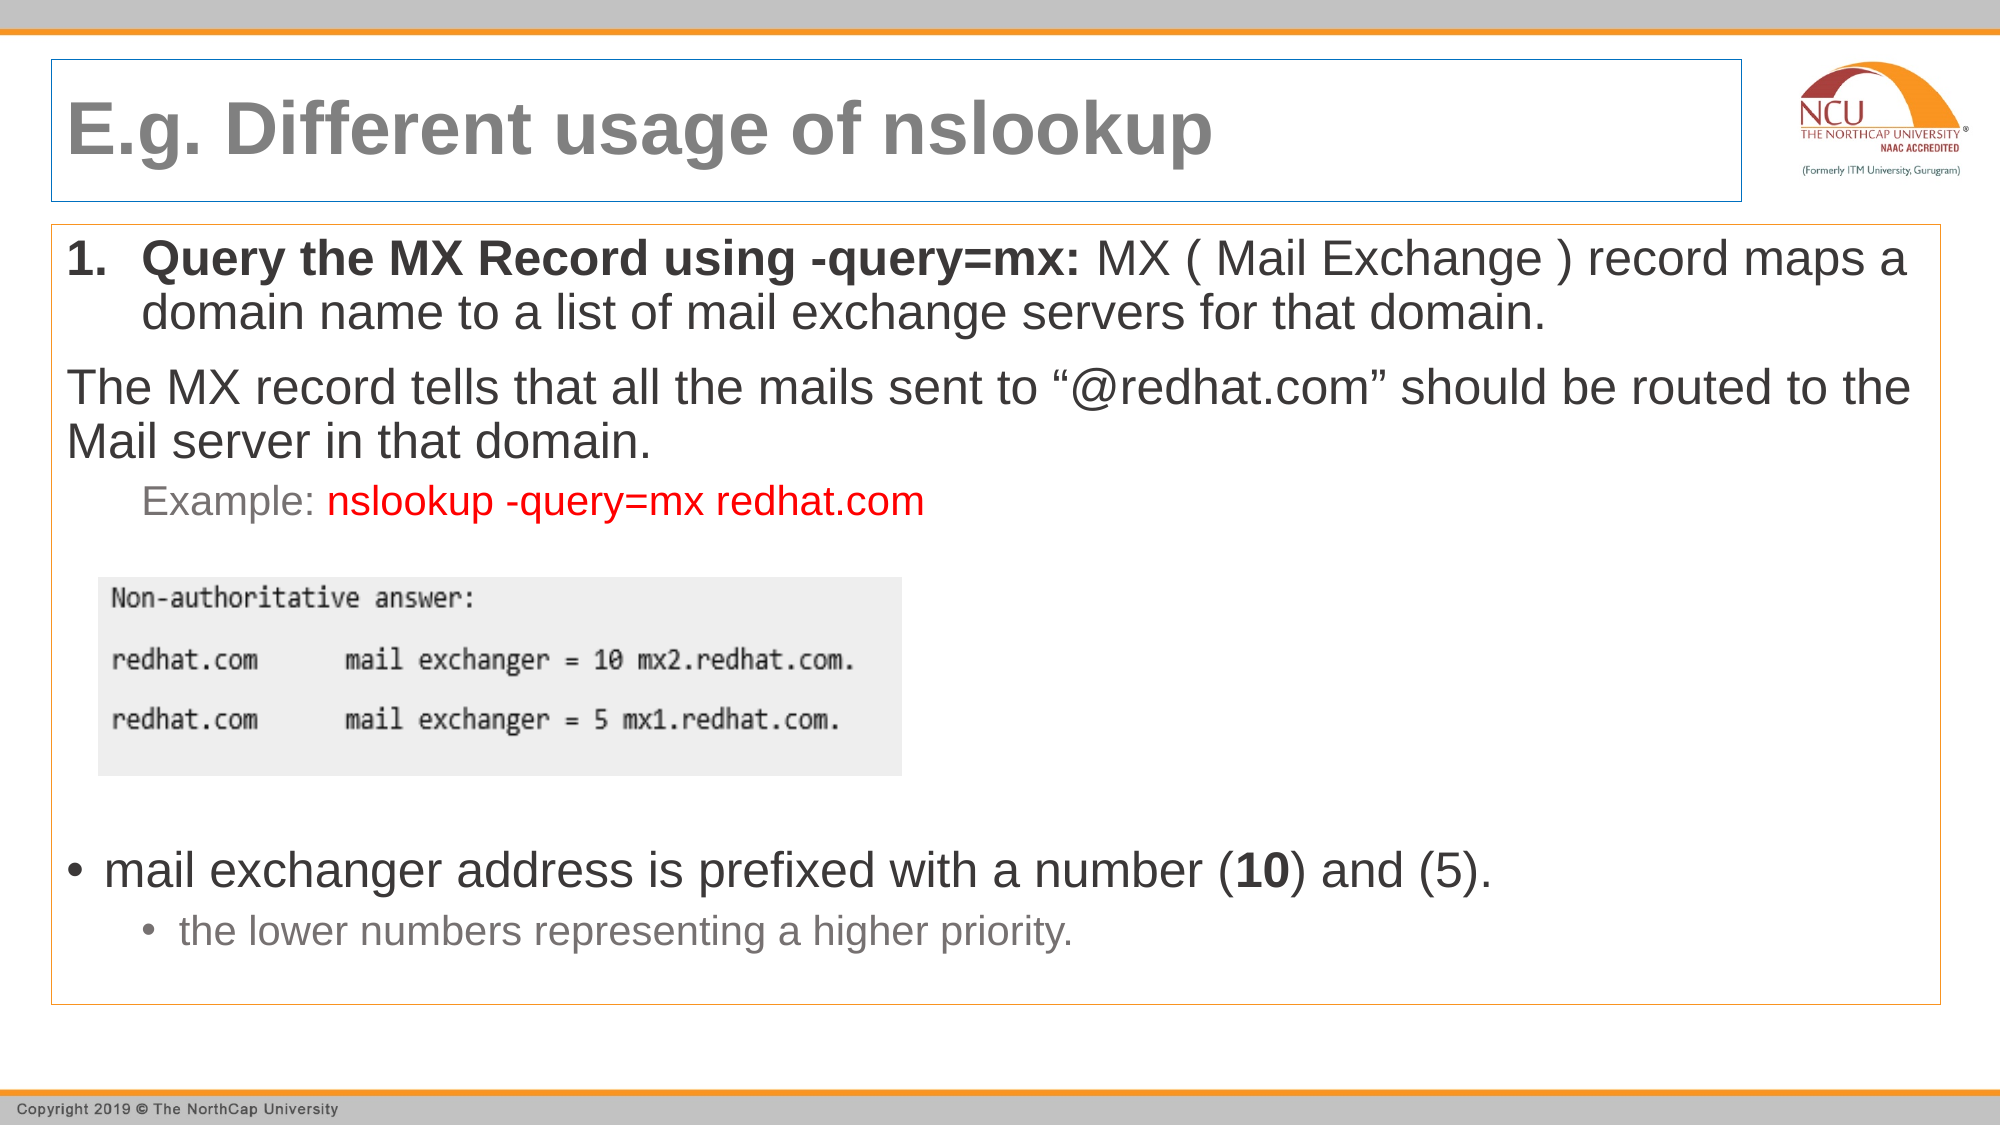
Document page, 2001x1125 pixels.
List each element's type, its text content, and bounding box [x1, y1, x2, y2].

list Query the MX Record using -query=mx: MX ( Mail Exchange ) record maps a domain name to a list of mail exchange servers for that domain. The MX record tells that all the mails sent to “@redhat.com” should be routed to the Mail server in that domain. Example: nslookup -query=mx redhat.com mail exchanger address is prefixed with a number (10) and (5). the lower numbers representing a higher priority. [51, 224, 1941, 1005]
title E.g. Different usage of nslookup [51, 59, 1742, 202]
picture [0, 0, 2000, 1125]
